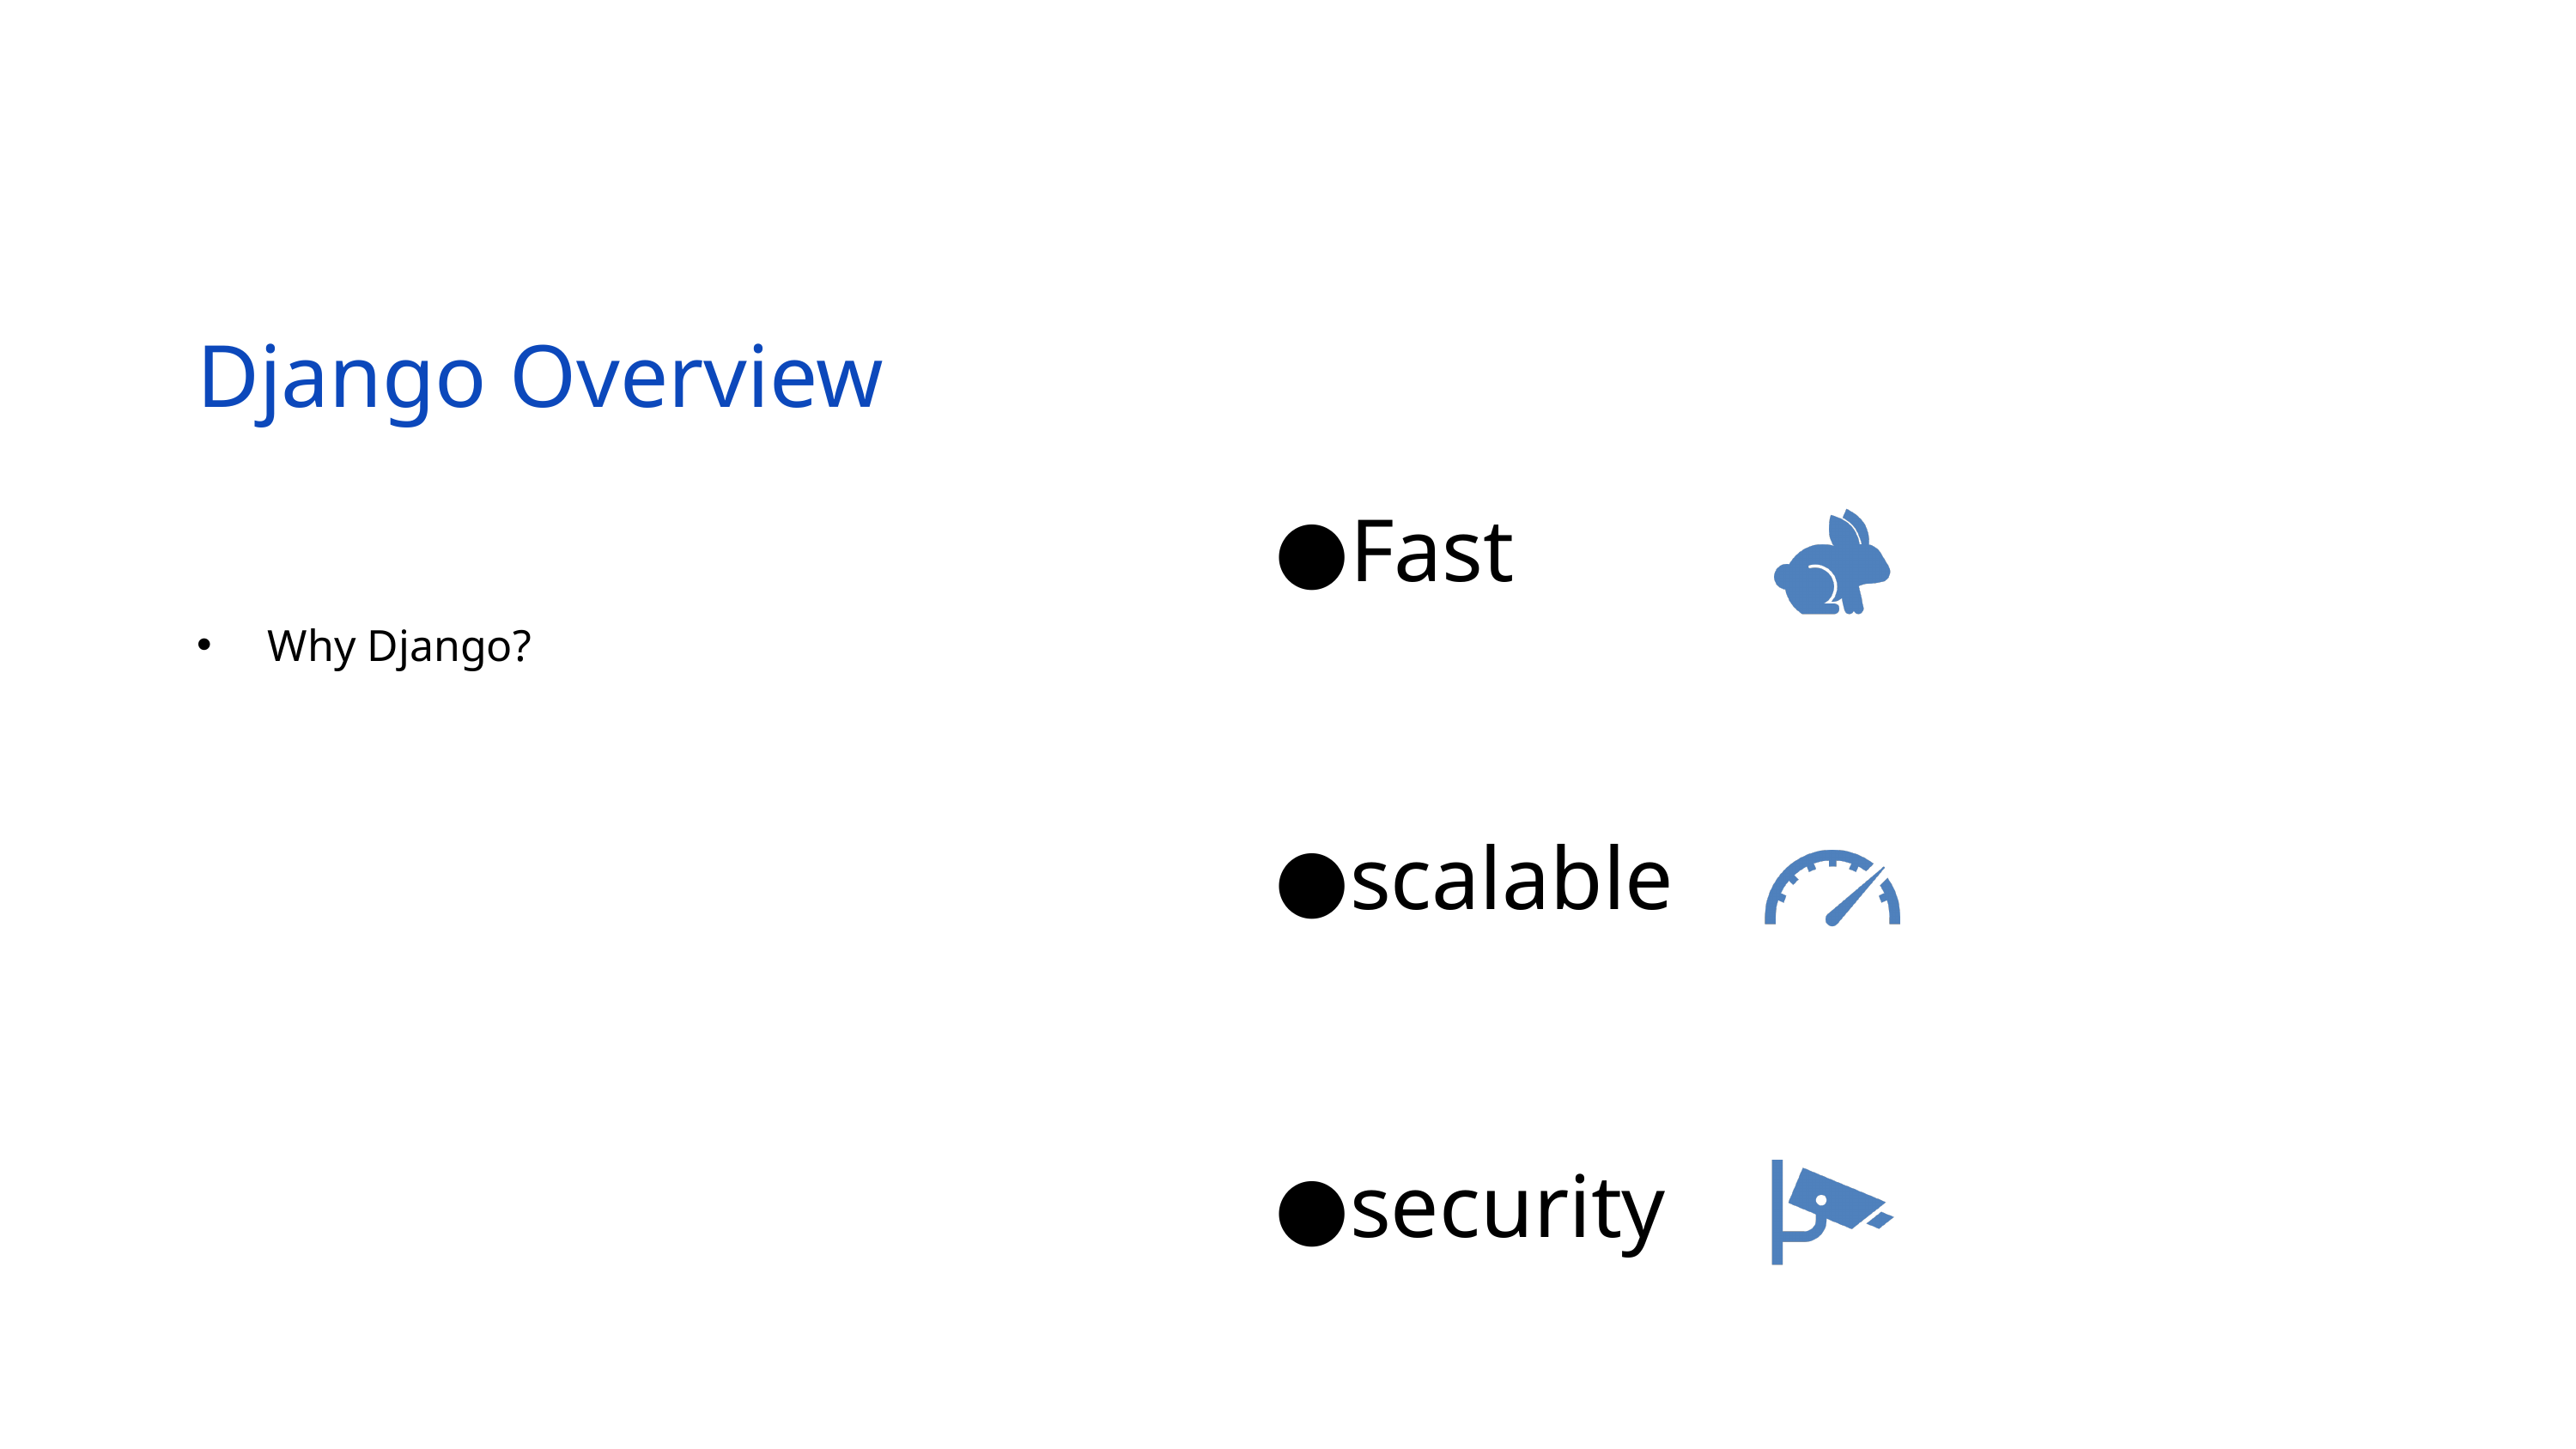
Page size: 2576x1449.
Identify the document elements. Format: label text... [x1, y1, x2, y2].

text_box [1758, 487, 1907, 636]
list Why Django? [177, 434, 1009, 1240]
text_box [1758, 1137, 1907, 1287]
text_box [1758, 812, 1907, 961]
title Django Overview [177, 96, 1009, 434]
list Fast scalable security [1246, 488, 2550, 1449]
